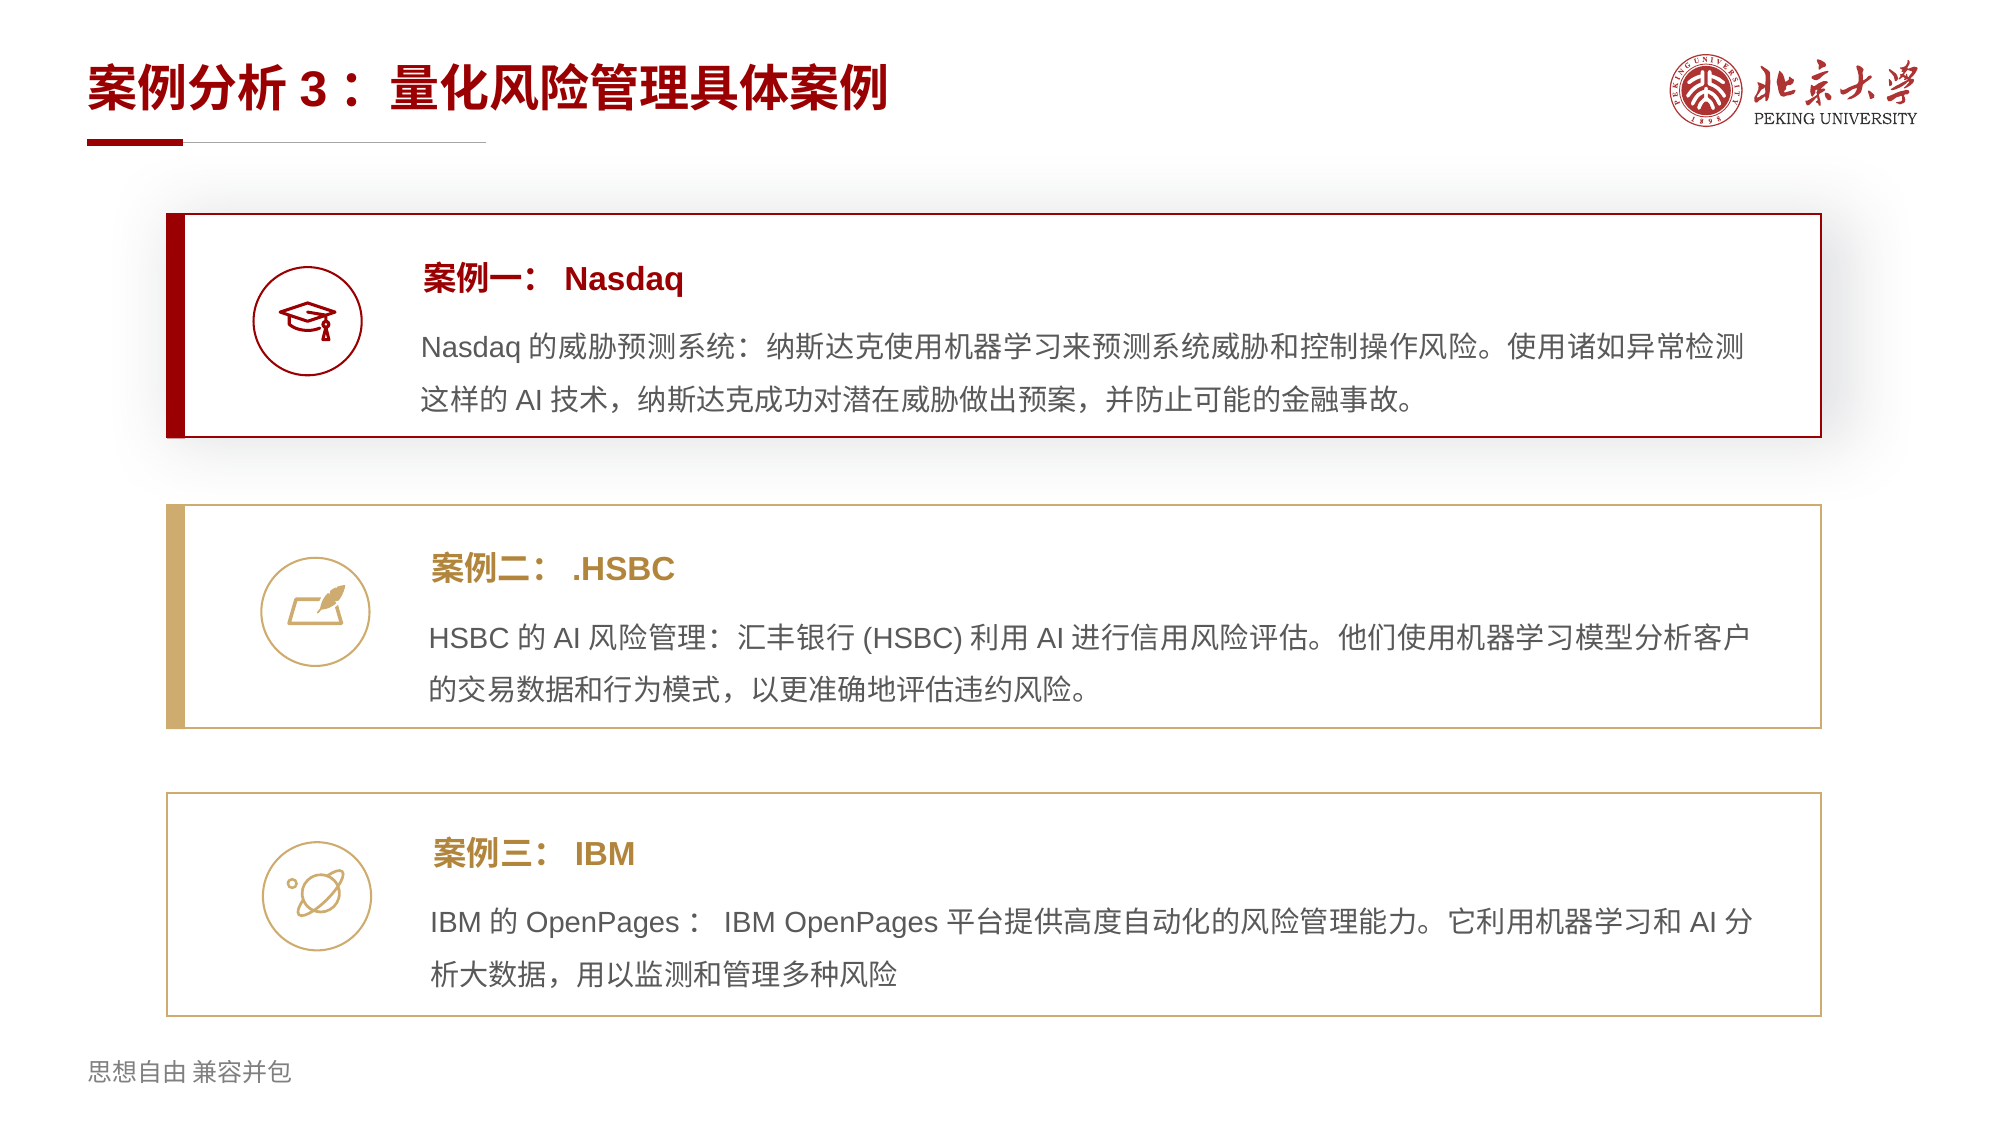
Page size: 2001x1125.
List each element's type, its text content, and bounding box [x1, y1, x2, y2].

text_box [287, 585, 346, 626]
text_box [260, 556, 371, 667]
text_box 案例三：IBM [419, 824, 651, 878]
text_box [166, 213, 186, 440]
text_box [252, 266, 363, 377]
text_box [296, 869, 345, 918]
text_box IBM的OpenPages：IBM OpenPages平台提供高度自动化的风险管理能力。它利用机器学习和AI分析大数据，用以监测和管理多种风险 [415, 878, 1769, 999]
text_box [186, 213, 1822, 438]
text_box HSBC的AI风险管理：汇丰银行(HSBC)利用AI进行信用风险评估。他们使用机器学习模型分析客户的交易数据和行为模式，以更准确地评估违约风险。 [413, 594, 1768, 714]
text_box 案例一：Nasdaq [408, 249, 700, 303]
text_box [186, 504, 1822, 729]
text_box Nasdaq的威胁预测系统：纳斯达克使用机器学习来预测系统威胁和控制操作风险。使用诸如异常检测这样的AI技术，纳斯达克成功对潜在威胁做出预案，并防止可能的金融事故。 [406, 303, 1760, 424]
text_box 案例二：.HSBC [416, 540, 691, 594]
text_box [261, 841, 373, 952]
title 案例分析3：量化风险管理具体案例 [72, 39, 1559, 142]
text_box [286, 877, 298, 890]
text_box [166, 792, 1822, 1017]
text_box [166, 504, 186, 730]
